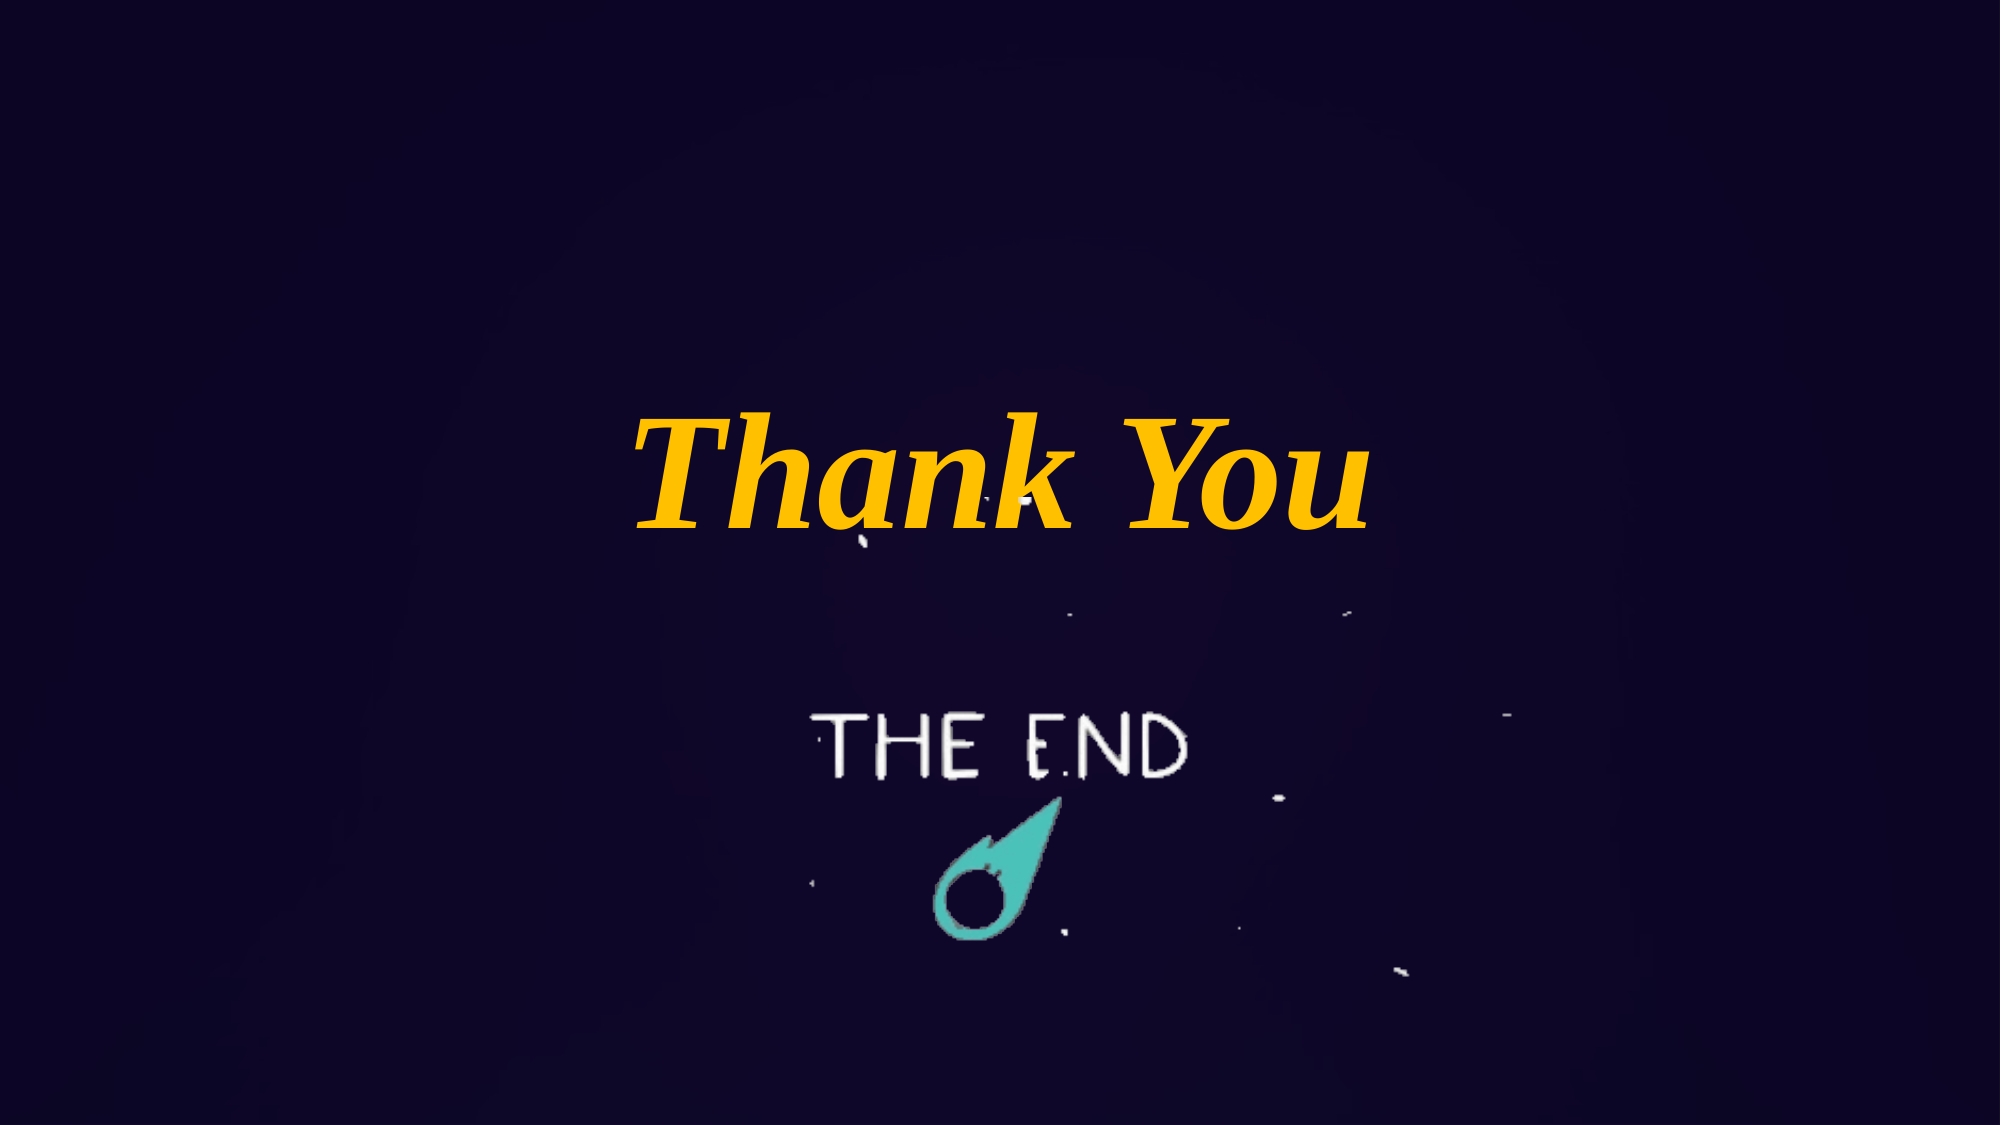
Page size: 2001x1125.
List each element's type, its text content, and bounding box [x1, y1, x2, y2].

picture [469, 497, 1531, 1094]
text_box Thank You [160, 443, 1840, 569]
